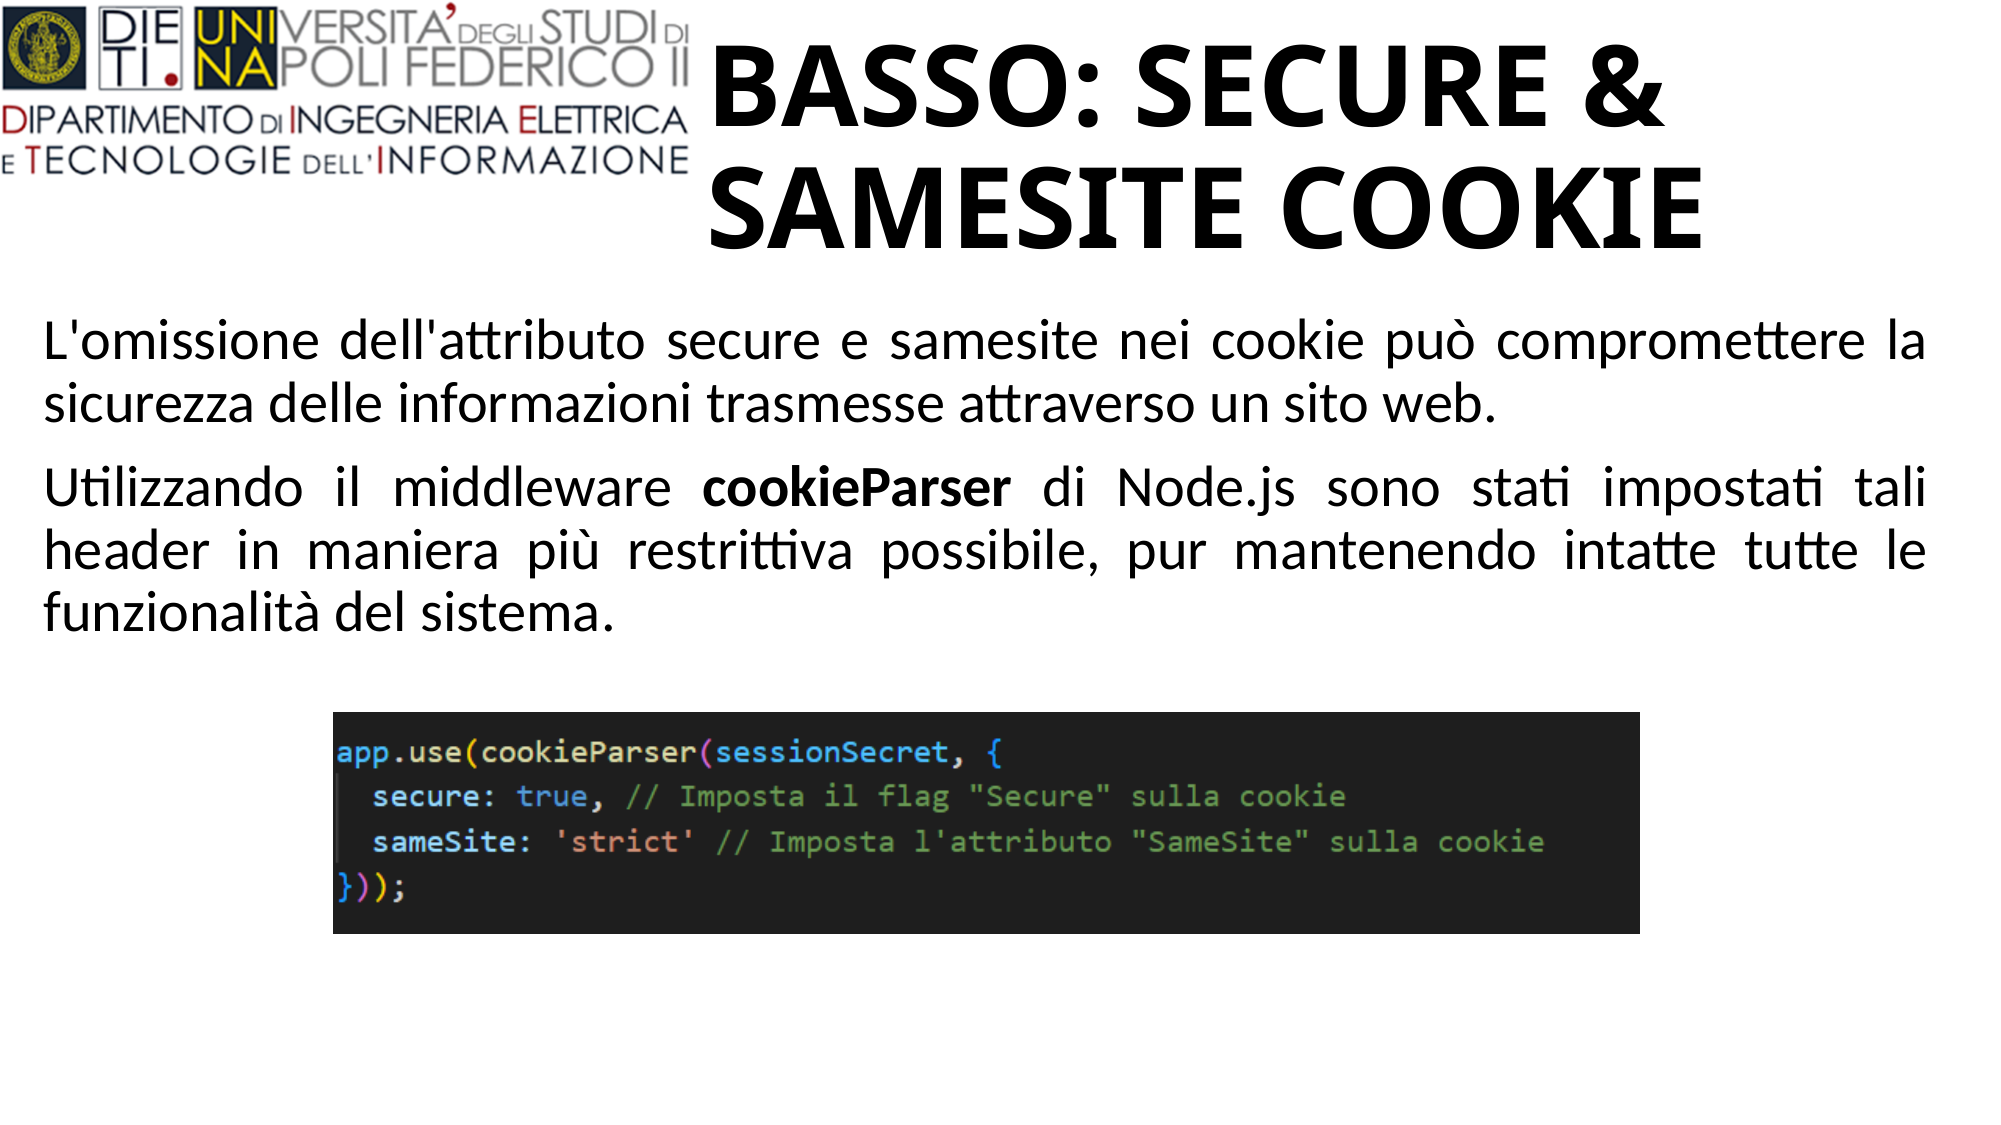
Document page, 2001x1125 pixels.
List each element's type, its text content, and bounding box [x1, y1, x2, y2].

title BASSO: SECURE & SAMESITE COOKIE [691, 0, 2000, 302]
list L'omissione dell'attributo secure e samesite nei cookie può compromettere la sicurezza delle informazioni trasmesse attraverso un sito web. Utilizzando il middleware cookieParser di Node.js sono stati impostati tali header in maniera più restrittiva possibile, pur mantenendo intatte tutte le funzionalità del sistema. [28, 302, 1944, 1020]
picture [333, 712, 1640, 934]
picture [0, 0, 692, 178]
